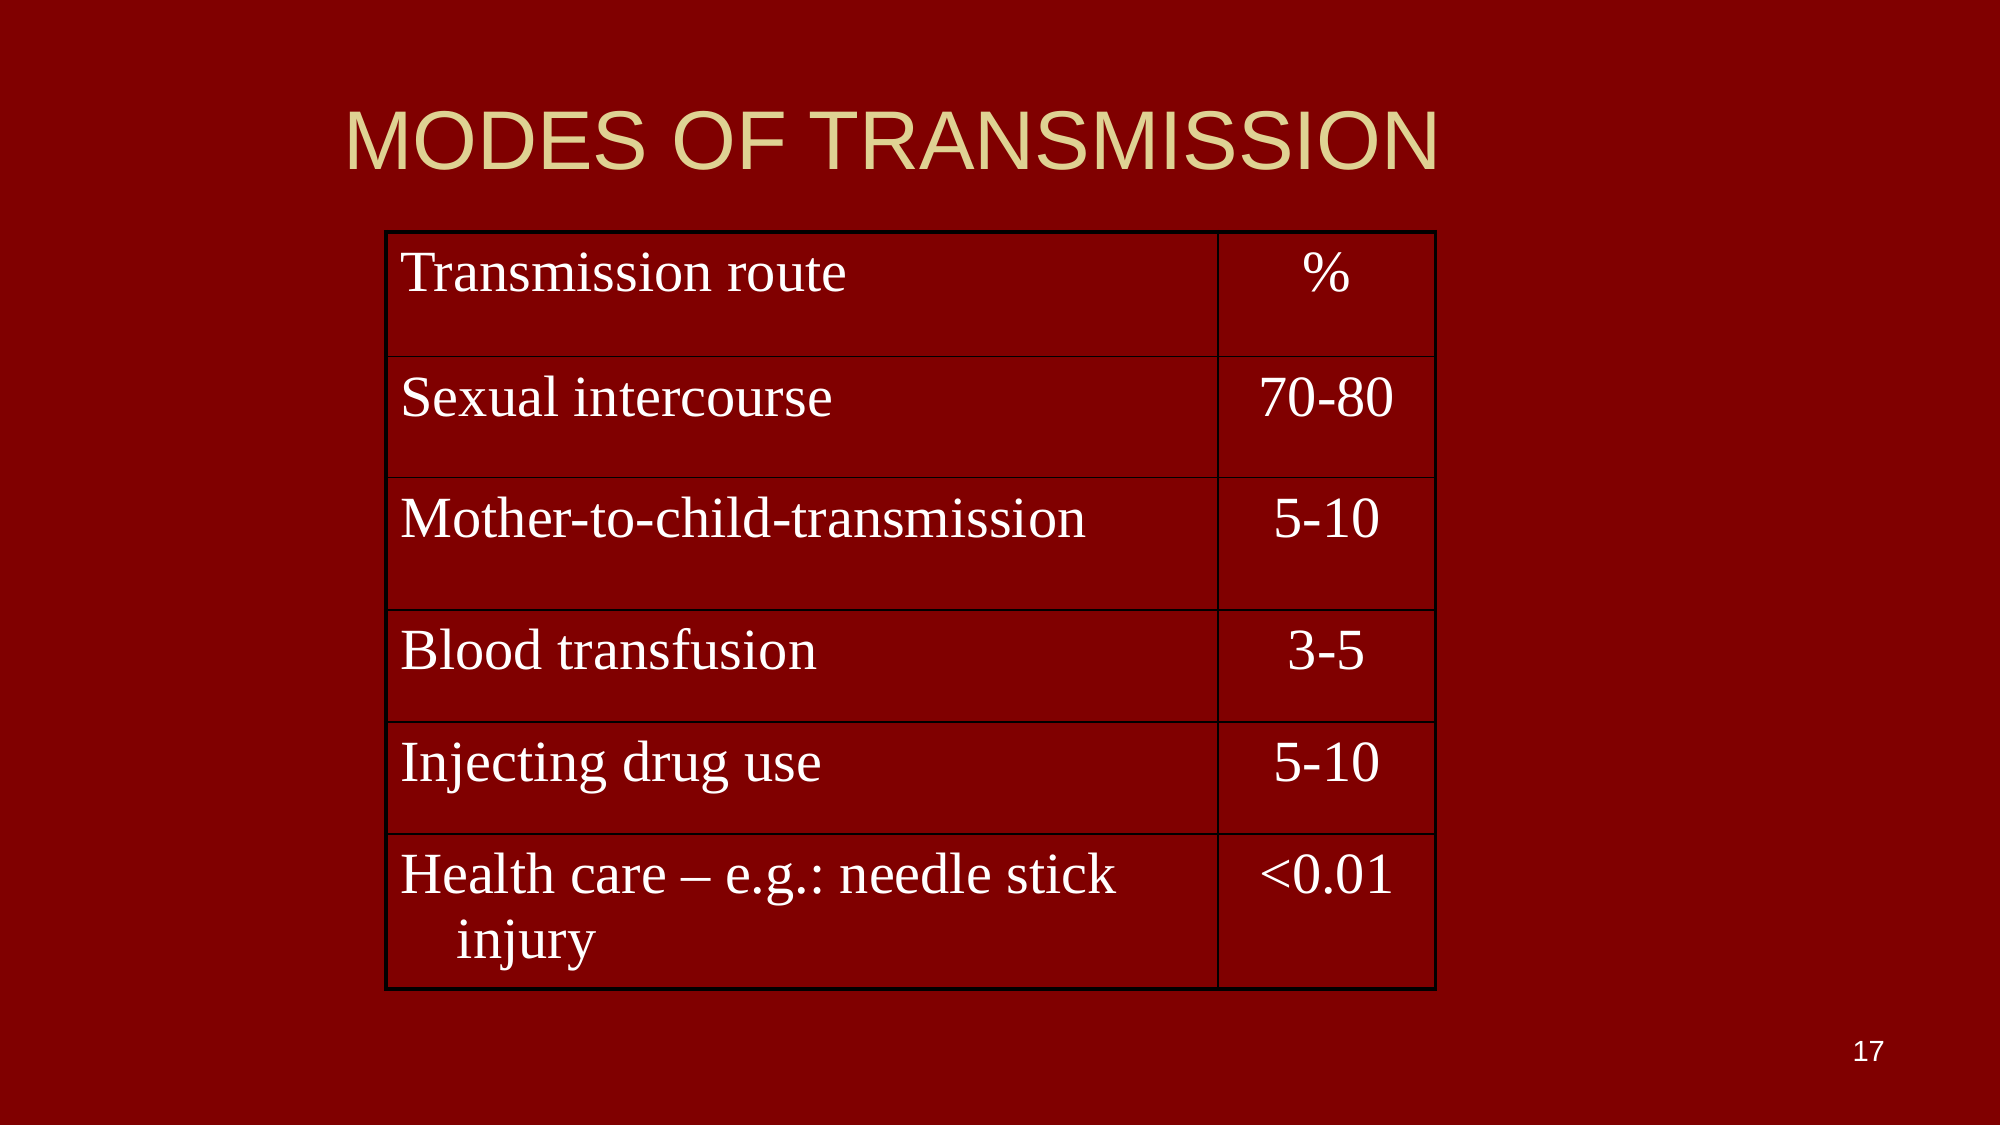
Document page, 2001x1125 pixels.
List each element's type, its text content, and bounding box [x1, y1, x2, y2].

table_cell 70-80 [1219, 357, 1434, 477]
table_header Transmission route [388, 234, 1217, 356]
table_header % [1219, 234, 1434, 356]
table_cell Injecting drug use [388, 723, 1217, 833]
table_cell <0.01 [1219, 835, 1434, 987]
table_cell Sexual intercourse [388, 357, 1217, 477]
table_cell Mother-to-child-transmission [388, 478, 1217, 609]
table_cell Health care – e.g.: needle stick injury [388, 835, 1217, 987]
slide_number 17 [1433, 1024, 1900, 1103]
table_cell Blood transfusion [388, 611, 1217, 721]
title MODES OF TRANSMISSION [279, 42, 1506, 231]
table_cell 5-10 [1219, 478, 1434, 609]
table_cell 3-5 [1219, 611, 1434, 721]
table_cell 5-10 [1219, 723, 1434, 833]
